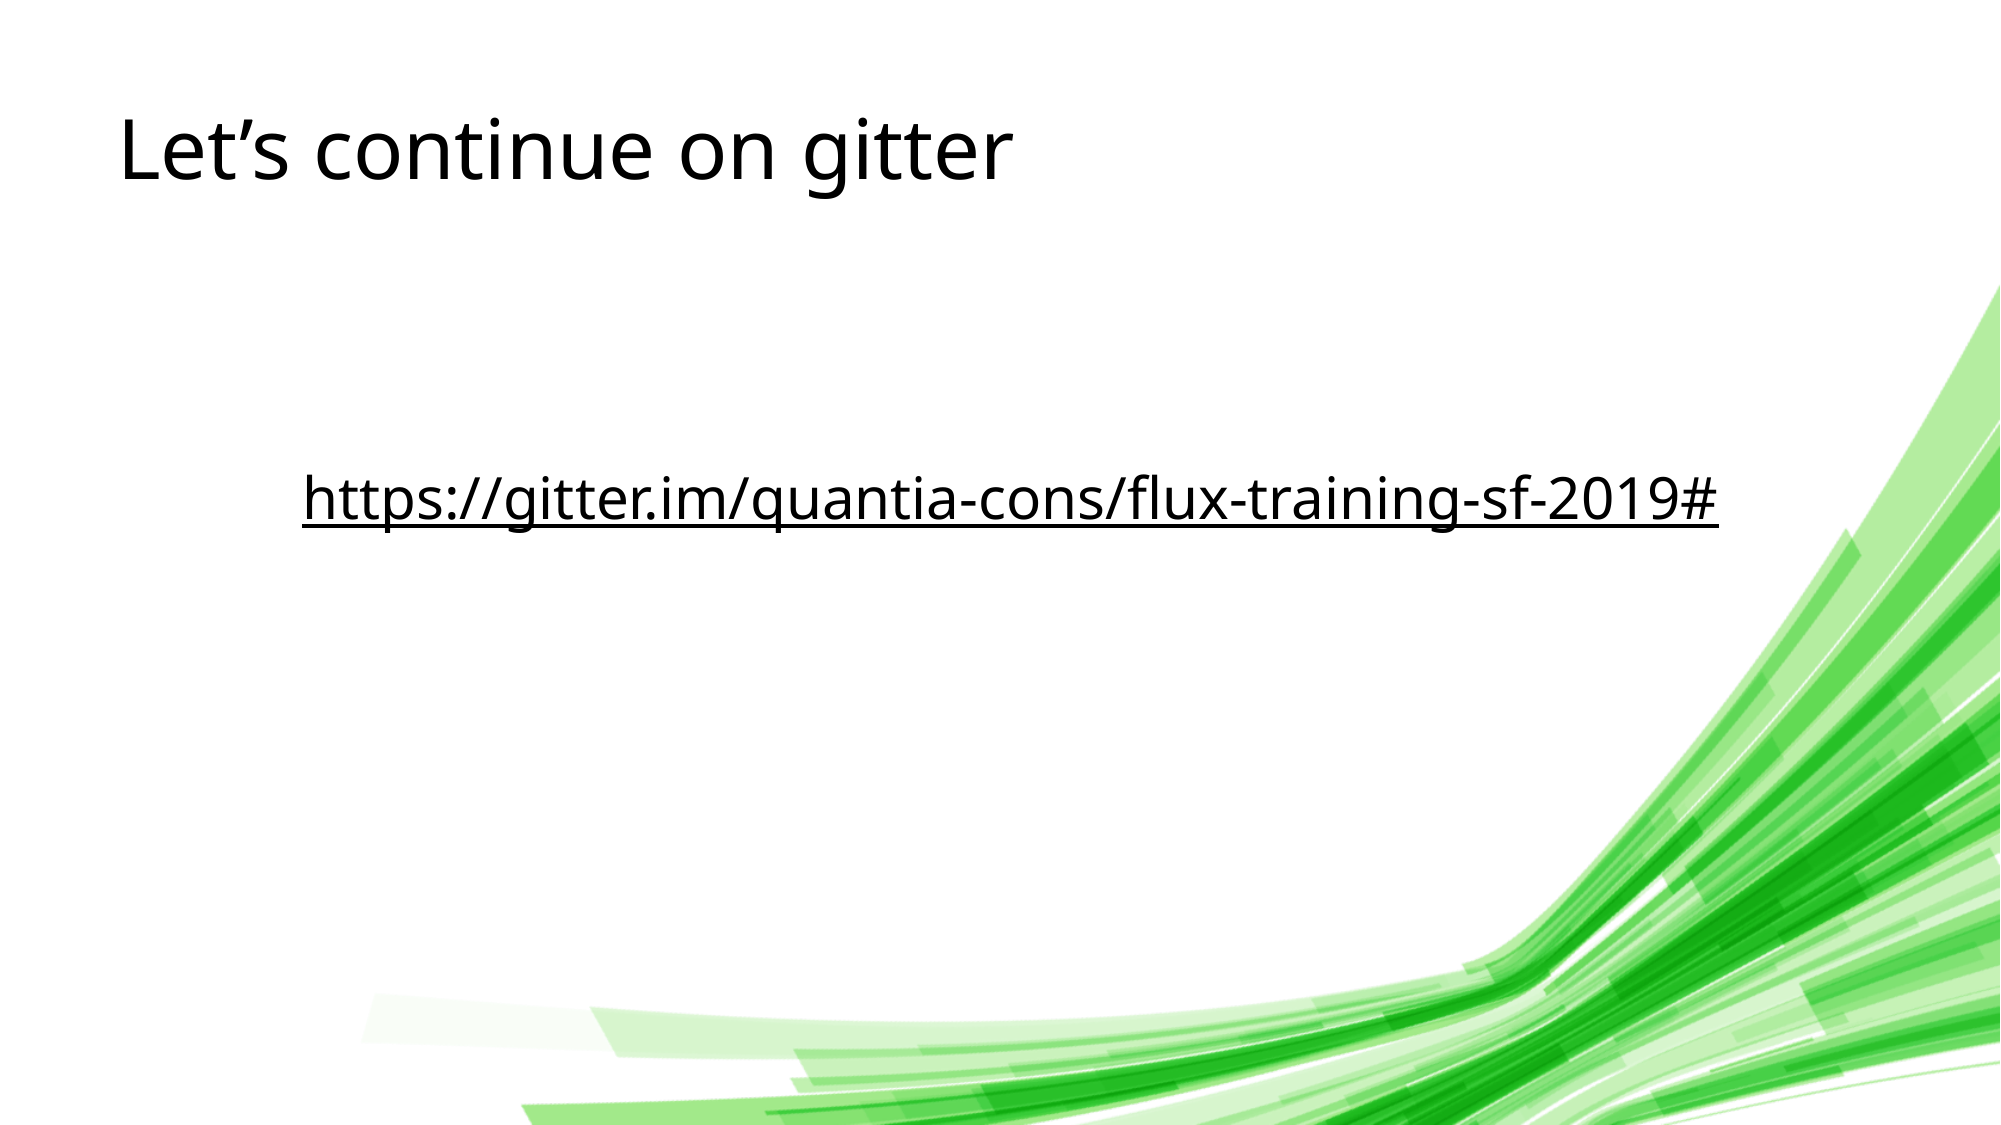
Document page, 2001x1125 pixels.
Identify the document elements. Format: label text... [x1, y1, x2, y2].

list https://gitter.im/quantia-cons/flux-training-sf-2019# [102, 272, 1898, 1014]
picture [360, 284, 2000, 1125]
title Let’s continue on gitter [102, 44, 1898, 262]
